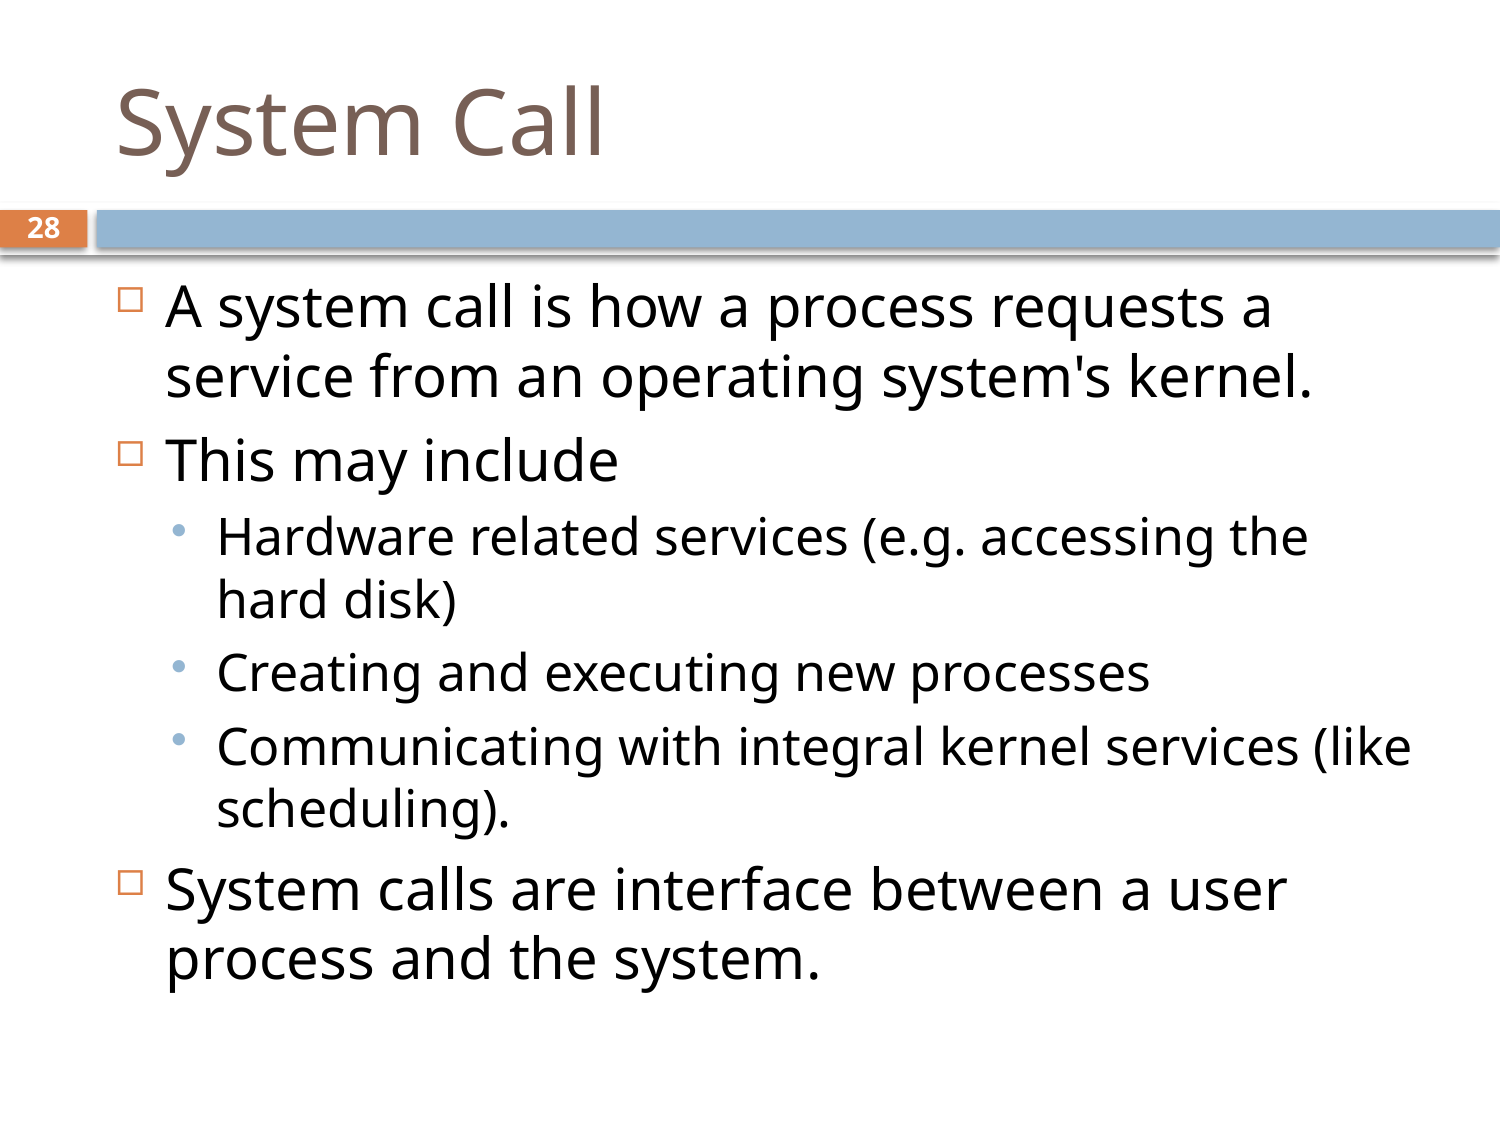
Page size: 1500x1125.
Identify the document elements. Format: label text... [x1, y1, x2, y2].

slide_number 28 [0, 208, 88, 249]
title System Call [100, 37, 1438, 200]
list A system call is how a process requests a service from an operating system's kernel. This may include Hardware related services (e.g. accessing the hard disk) Creating and executing new processes Communicating with integral kernel services (like scheduling). System calls are interface between a user process and the system. [100, 262, 1438, 1000]
